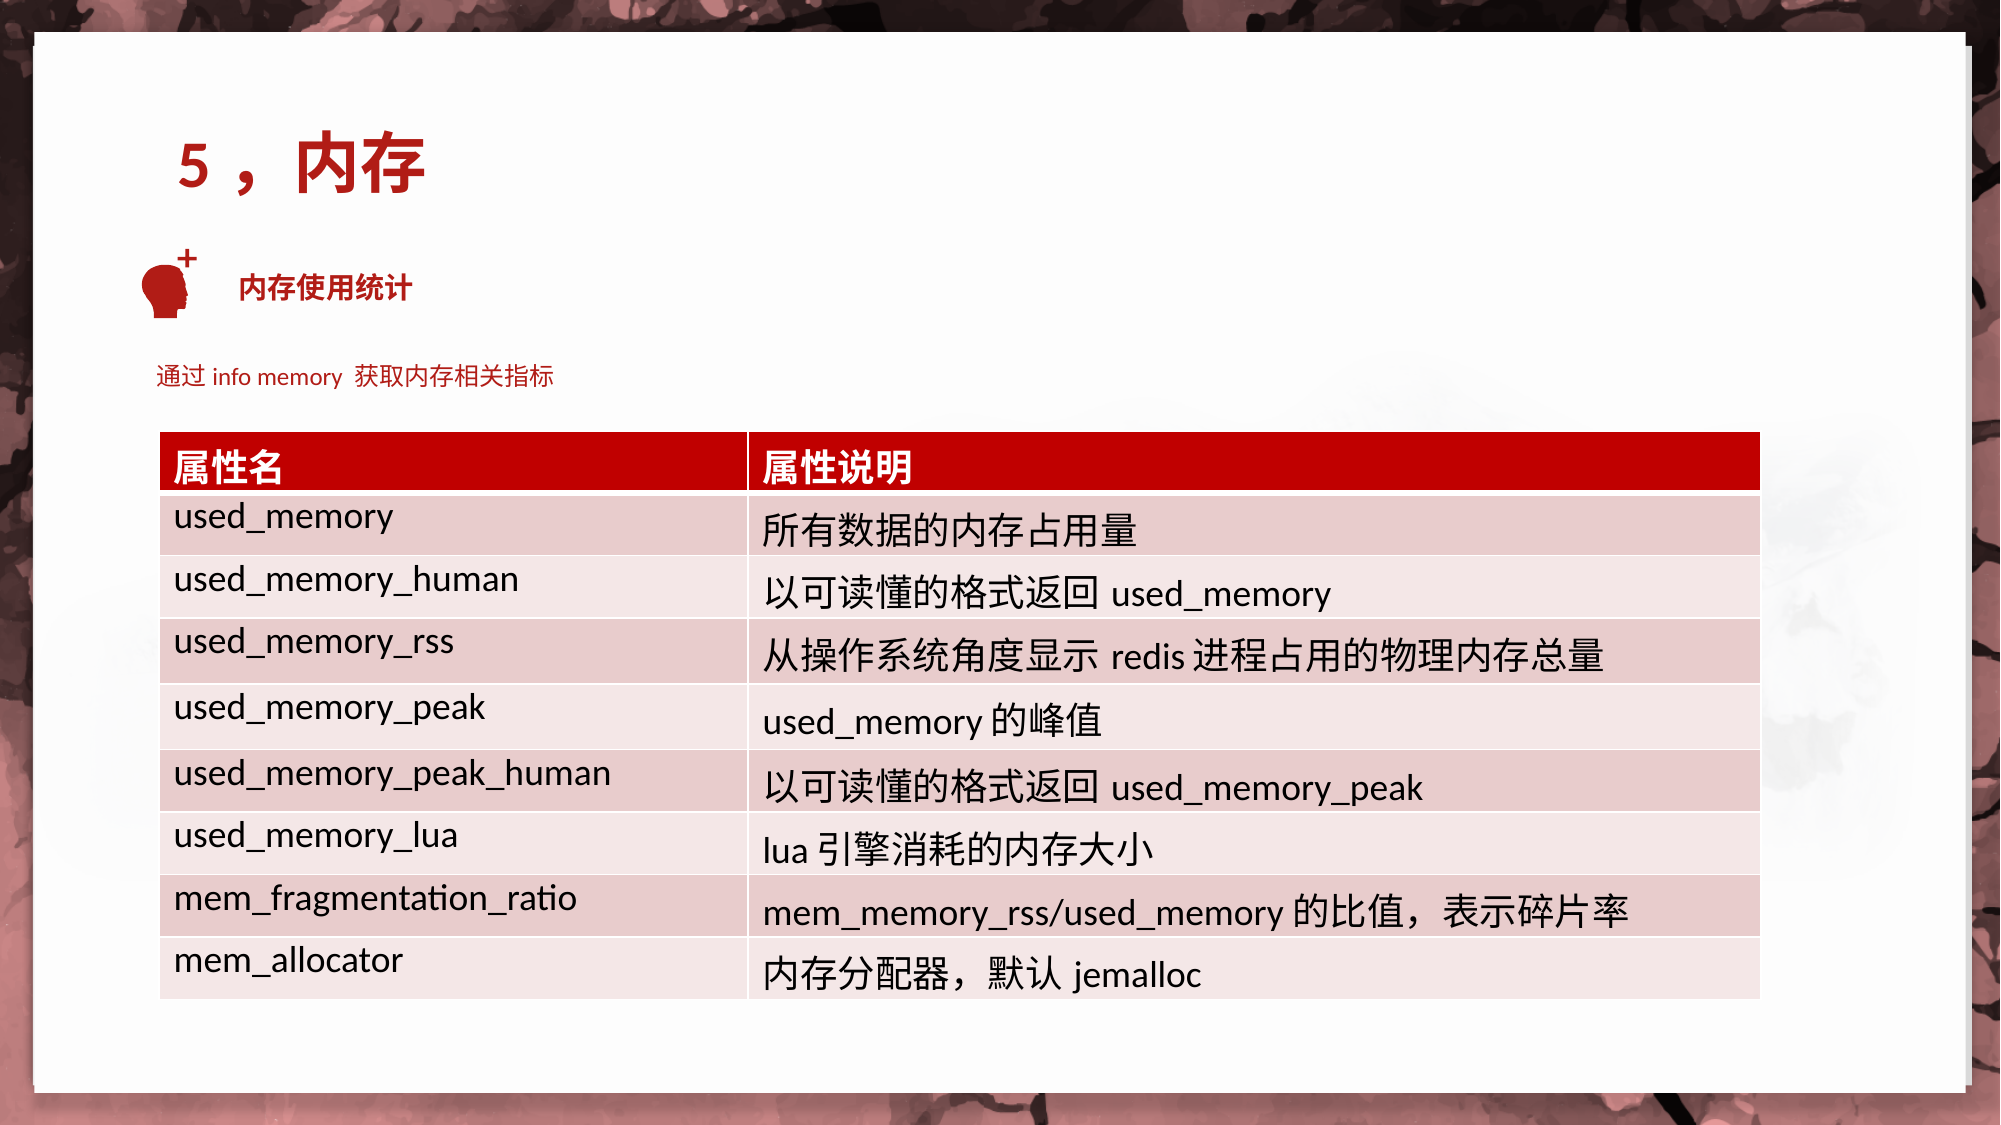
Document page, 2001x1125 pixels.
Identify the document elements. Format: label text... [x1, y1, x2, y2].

table_cell used_memory_peak_human [160, 750, 747, 811]
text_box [141, 248, 197, 319]
text_box [33, 31, 1967, 320]
table_cell mem_allocator [160, 938, 747, 999]
table_cell used_memory_human [160, 556, 747, 617]
text_box [33, 905, 1967, 1094]
table_cell used_memory的峰值 [749, 685, 1760, 749]
table_cell 内存分配器，默认jemalloc [749, 938, 1760, 999]
table_cell mem_memory_rss/used_memory的比值，表示碎片率 [749, 875, 1760, 936]
text_box 通过info memory 获取内存相关指标 [141, 338, 751, 398]
text_box [16, 320, 1984, 905]
table_header 属性名 [160, 432, 747, 490]
table_cell mem_fragmentation_ratio [160, 875, 747, 936]
text_box 内存使用统计 [223, 261, 719, 312]
table_cell 以可读懂的格式返回used_memory [749, 556, 1760, 617]
table_cell lua引擎消耗的内存大小 [749, 813, 1760, 874]
table_header 属性说明 [749, 432, 1760, 490]
table_cell used_memory_rss [160, 619, 747, 683]
table_cell 从操作系统角度显示redis进程占用的物理内存总量 [749, 619, 1760, 683]
text_box 5，内存 [177, 129, 699, 202]
table_cell 以可读懂的格式返回used_memory_peak [749, 750, 1760, 811]
table_cell used_memory [160, 496, 747, 555]
table_cell 所有数据的内存占用量 [749, 496, 1760, 555]
table_cell used_memory_lua [160, 813, 747, 874]
table_cell used_memory_peak [160, 685, 747, 749]
